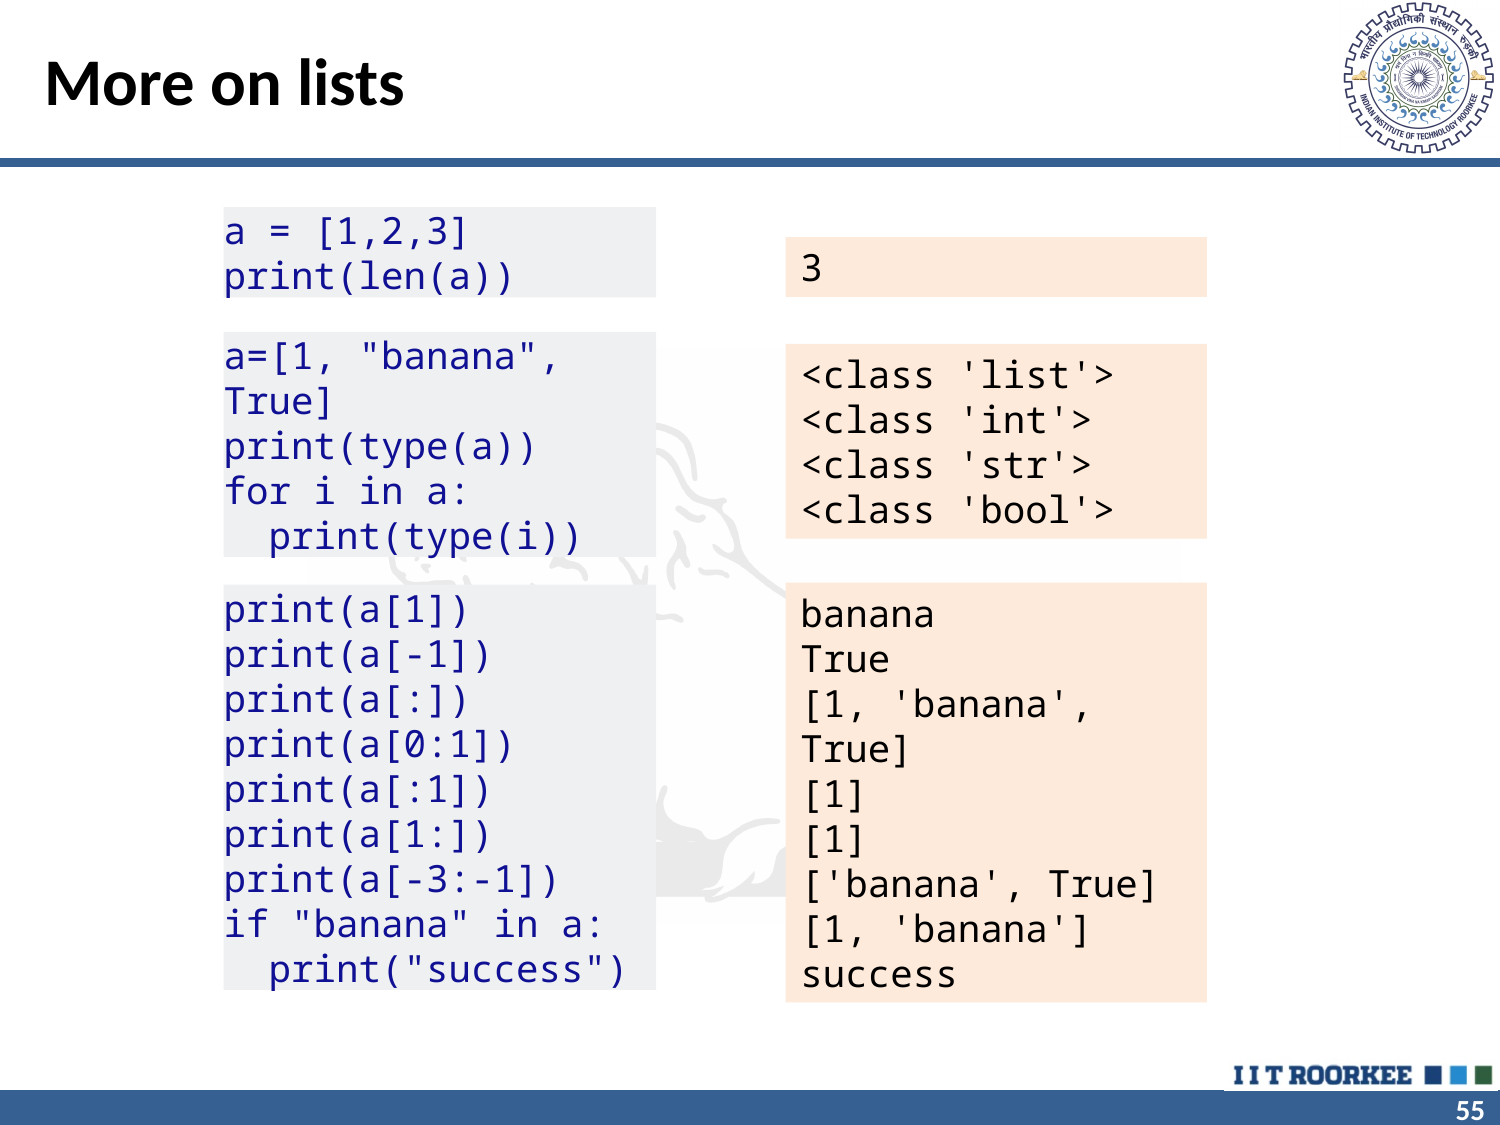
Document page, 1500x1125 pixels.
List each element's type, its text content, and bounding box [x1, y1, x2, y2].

text_box 3 [785, 237, 1207, 297]
title More on lists [29, 33, 1185, 125]
text_box banana True [1, 'banana', True] [1] [1] ['banana', True] [1, 'banana'] success [785, 582, 1207, 1003]
picture [1224, 1057, 1498, 1091]
text_box a=[1, "banana", True] print(type(a)) for i in a: print(type(i)) [223, 331, 657, 557]
picture [1339, 0, 1500, 158]
picture [307, 347, 1181, 924]
text_box a = [1,2,3] print(len(a)) [223, 207, 657, 298]
text_box <class 'list'> <class 'int'> <class 'str'> <class 'bool'> [785, 343, 1207, 539]
text_box print(a[1]) print(a[-1]) print(a[:]) print(a[0:1]) print(a[:1]) print(a[1:]) print(a[-3:-1]) if "banana" in a: print("success") [223, 584, 657, 990]
